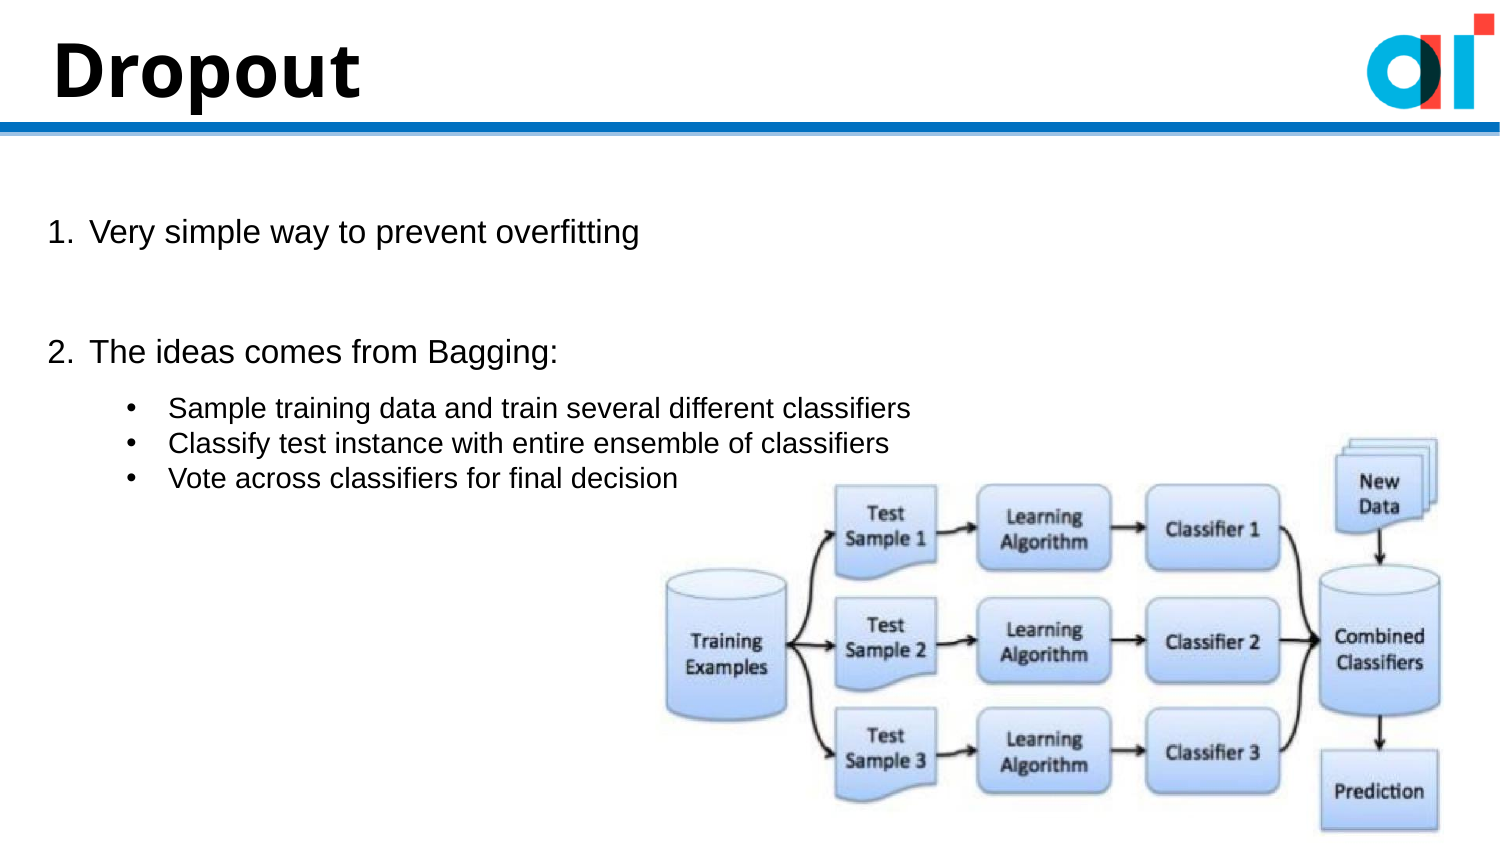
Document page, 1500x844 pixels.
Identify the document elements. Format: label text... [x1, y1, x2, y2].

picture [1355, 0, 1500, 121]
text_box Sample training data and train several different classifiers Classify test instance with entire ensemble of classifiers Vote across classifiers for final decision [115, 356, 980, 599]
text_box Dropout [36, 11, 1156, 135]
text_box Very simple way to prevent overfitting The ideas comes from Bagging: [36, 165, 1389, 476]
picture [630, 429, 1469, 844]
